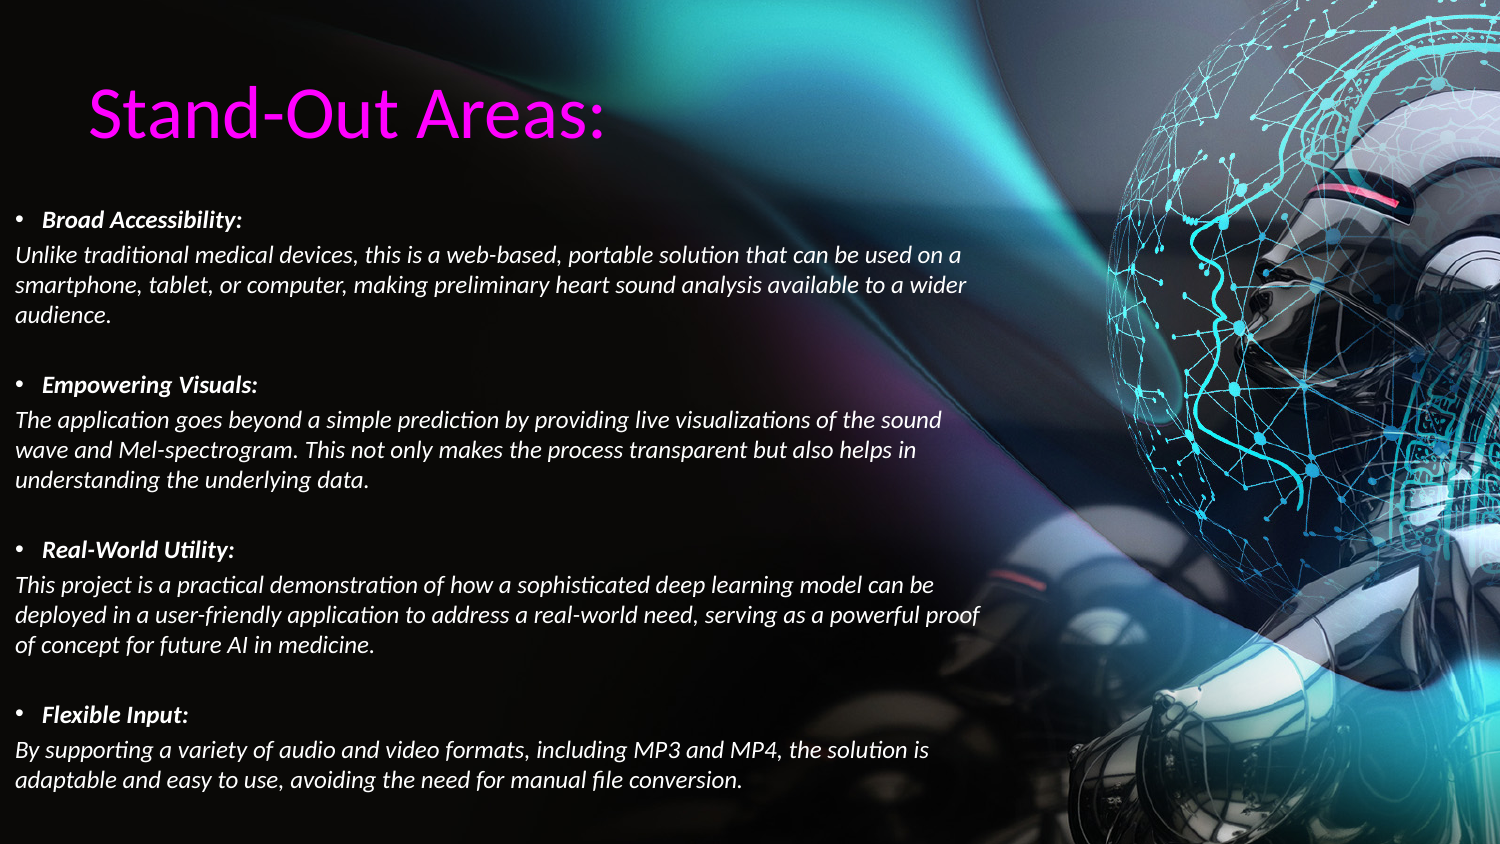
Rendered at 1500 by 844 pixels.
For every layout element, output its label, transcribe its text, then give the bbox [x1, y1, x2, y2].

list Broad Accessibility: Unlike traditional medical devices, this is a web-based, portable solution that can be used on a smartphone, tablet, or computer, making preliminary heart sound analysis available to a wider audience. Empowering Visuals: The application goes beyond a simple prediction by providing live visualizations of the sound wave and Mel-spectrogram. This not only makes the process transparent but also helps in understanding the underlying data. Real-World Utility: This project is a practical demonstration of how a sophisticated deep learning model can be deployed in a user-friendly application to address a real-world need, serving as a powerful proof of concept for future AI in medicine. Flexible Input: By supporting a variety of audio and video formats, including MP3 and MP4, the solution is adaptable and easy to use, avoiding the need for manual file conversion. [0, 196, 1000, 803]
picture [0, 0, 1500, 844]
title Stand-Out Areas: [73, 46, 1074, 172]
